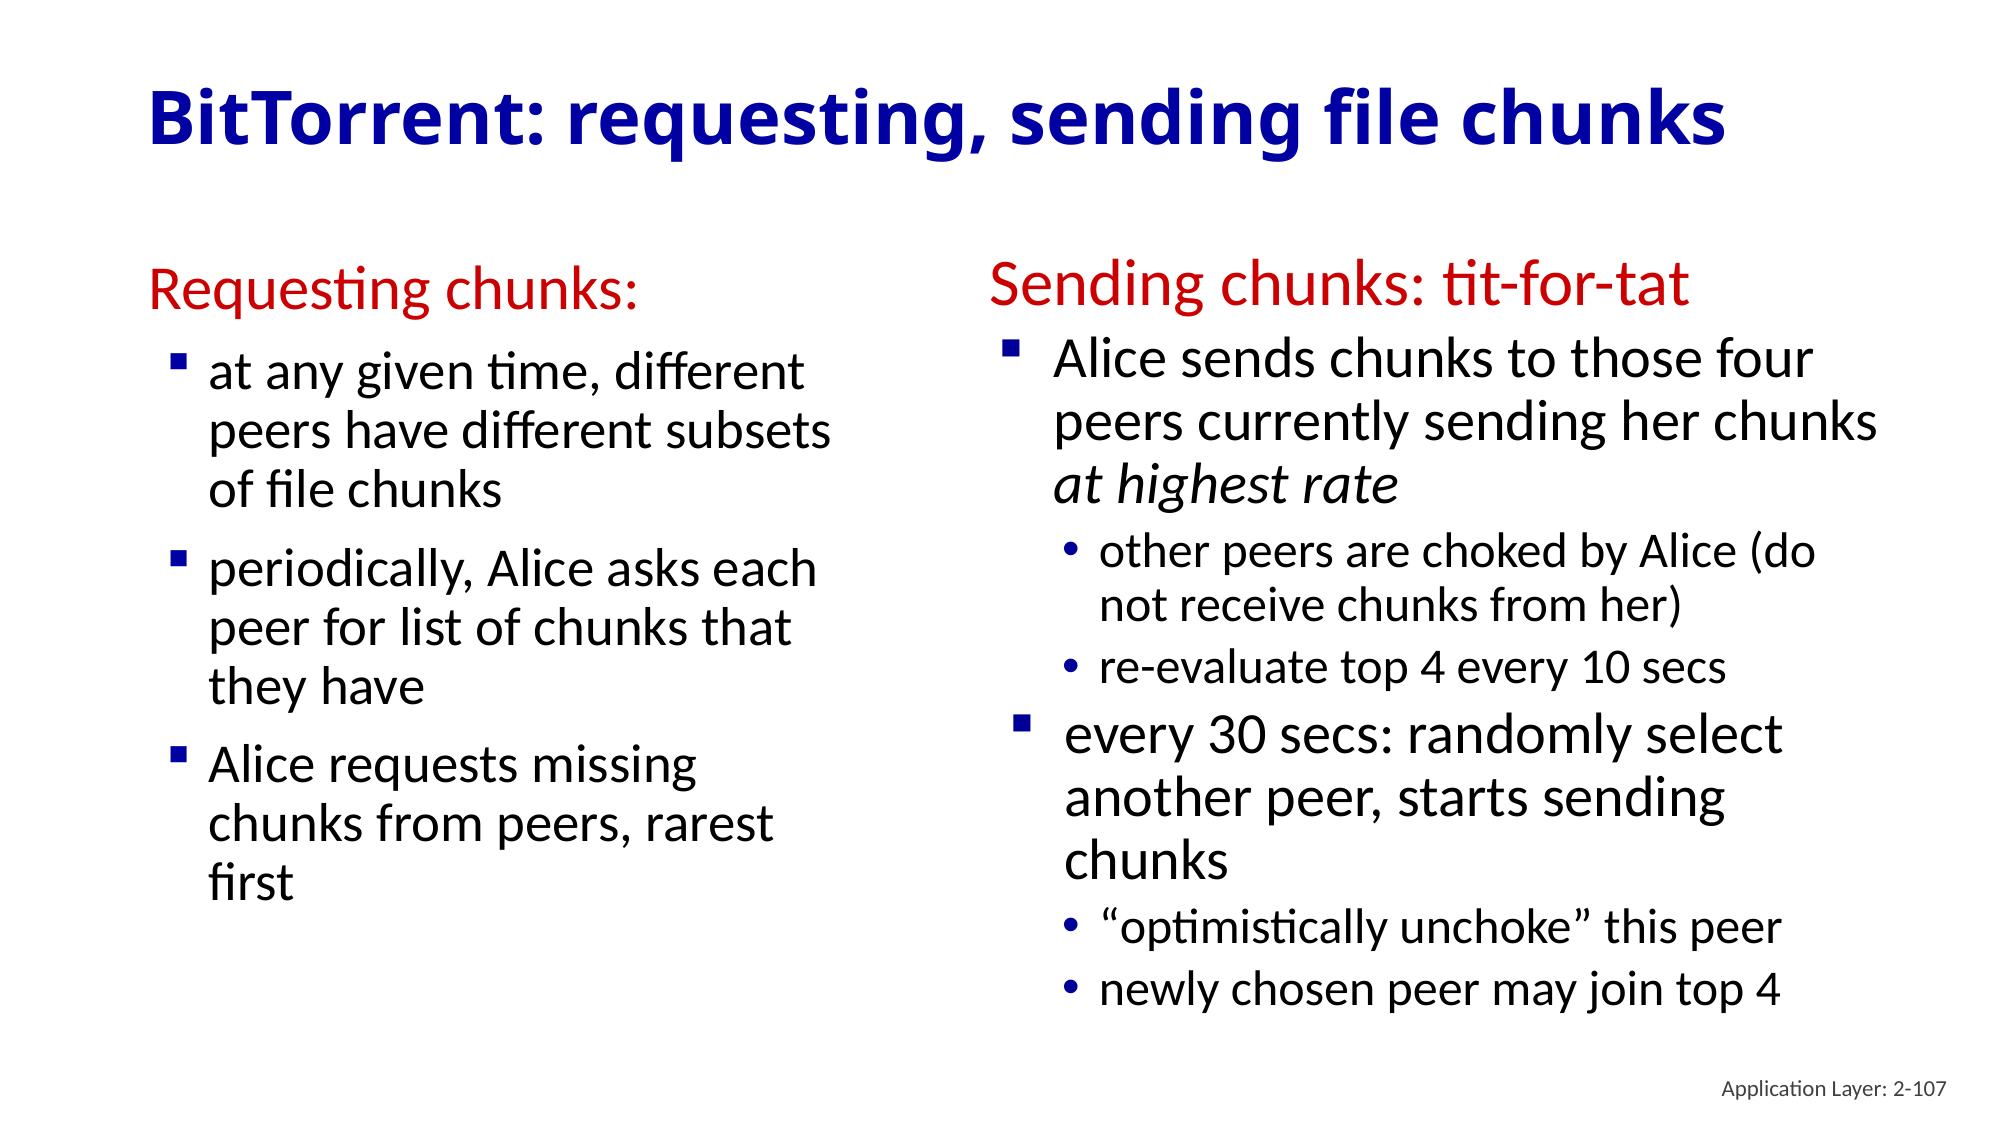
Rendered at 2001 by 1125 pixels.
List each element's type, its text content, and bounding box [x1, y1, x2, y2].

text_box Sending chunks: tit-for-tat Alice sends chunks to those four peers currently sending her chunks at highest rate other peers are choked by Alice (do not receive chunks from her) re-evaluate top 4 every 10 secs every 30 secs: randomly select another peer, starts sending chunks “optimistically unchoke” this peer newly chosen peer may join top 4 [972, 231, 1910, 1059]
slide_number Application Layer: 2-107 [1512, 1056, 1963, 1117]
title BitTorrent: requesting, sending file chunks [131, 47, 1856, 195]
text_box Requesting chunks: at any given time, different peers have different subsets of file chunks periodically, Alice asks each peer for list of chunks that they have Alice requests missing chunks from peers, rarest first [131, 247, 873, 924]
